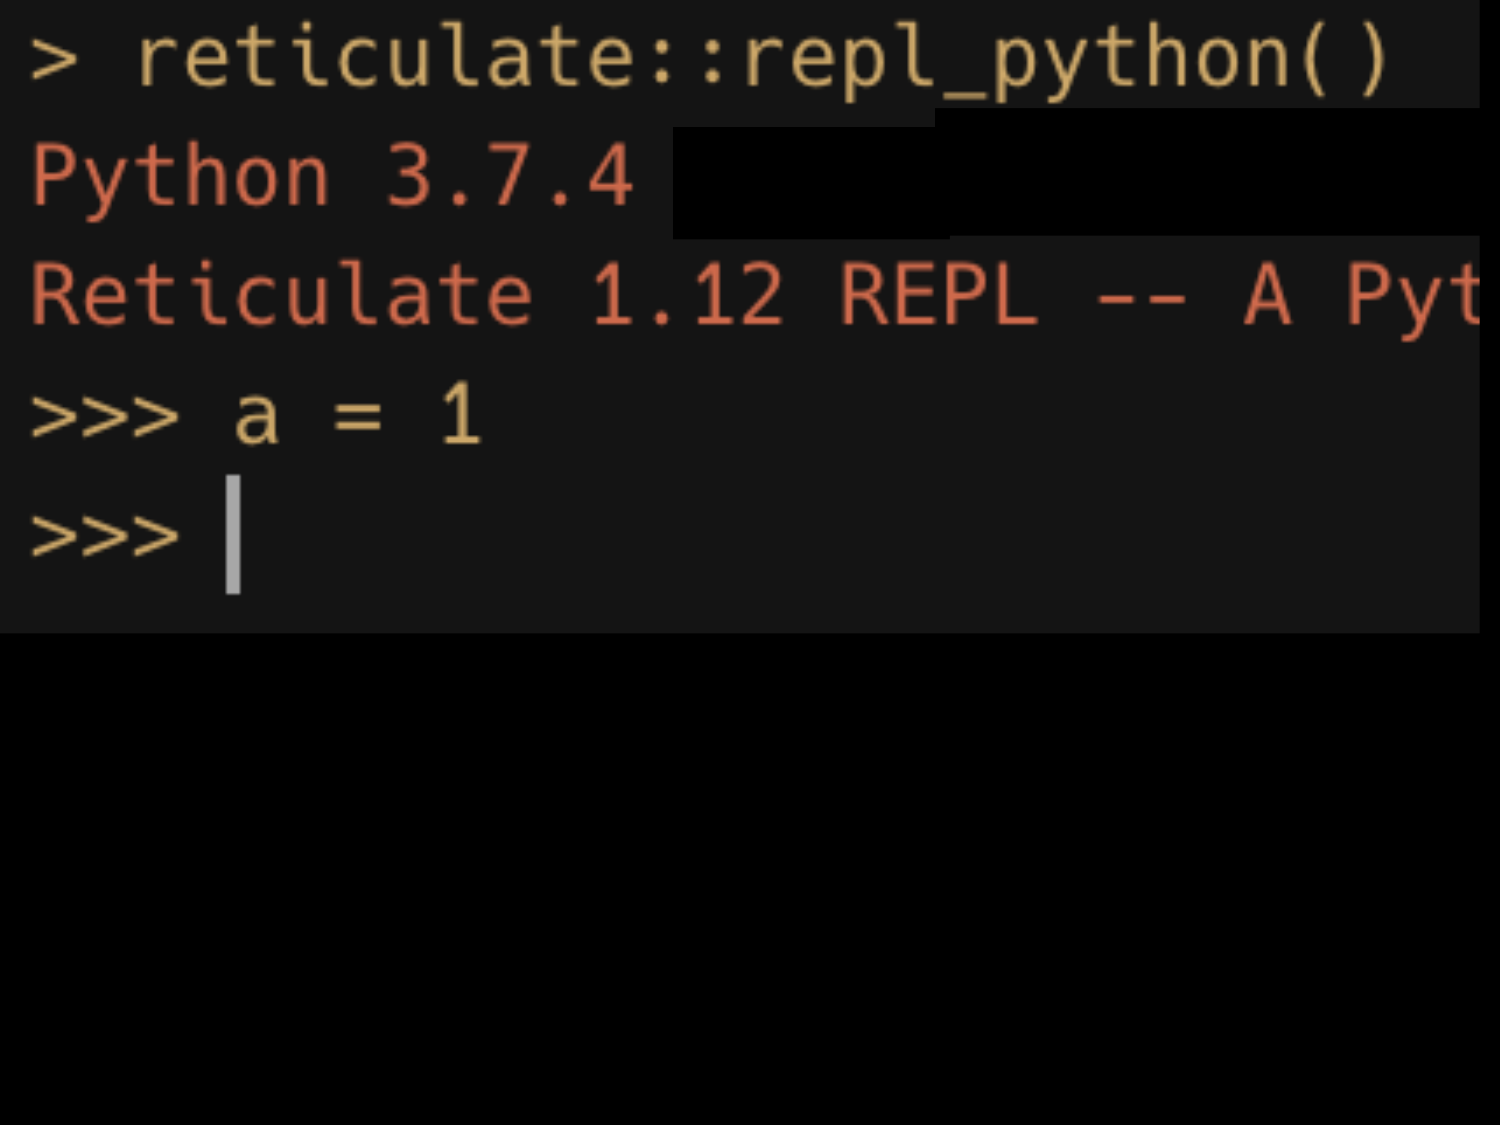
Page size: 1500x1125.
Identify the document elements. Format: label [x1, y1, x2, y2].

picture [0, 0, 1480, 634]
